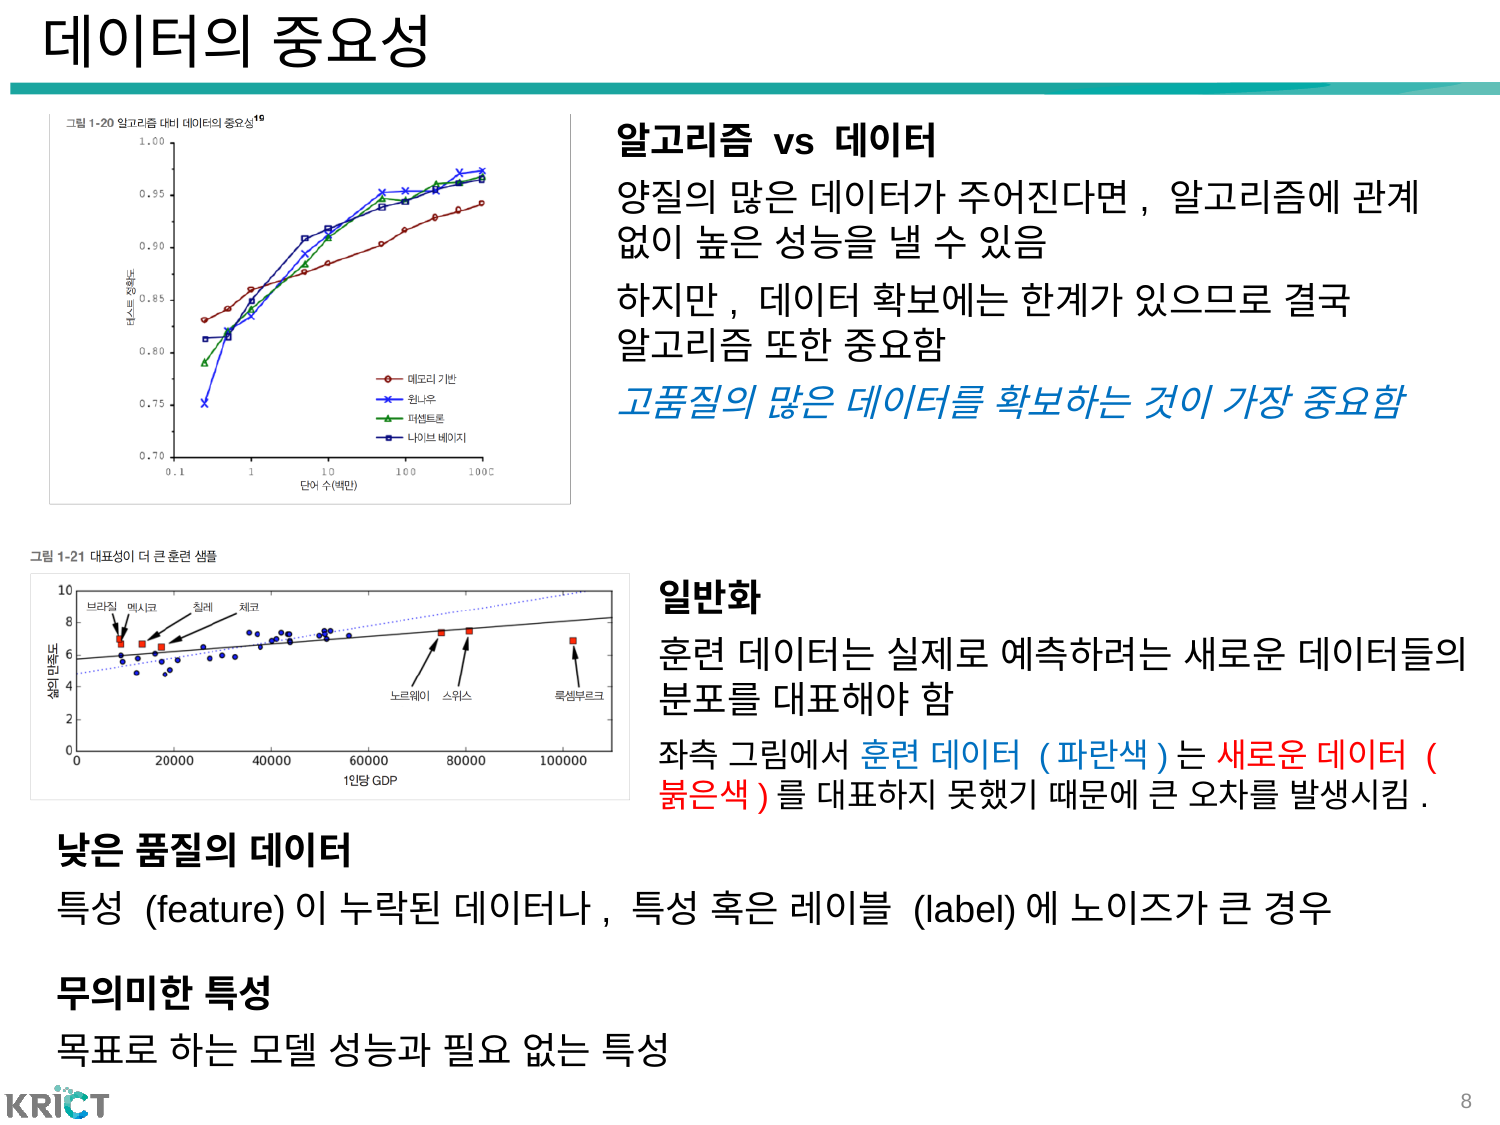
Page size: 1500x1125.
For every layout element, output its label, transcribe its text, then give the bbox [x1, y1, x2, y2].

text_box 낮은 품질의 데이터 특성 (feature)이 누락된 데이터나, 특성 혹은 레이블 (label)에 노이즈가 큰 경우 [41, 819, 1412, 938]
slide_number 8 [1149, 1085, 1488, 1116]
text_box 알고리즘 vs 데이터 양질의 많은 데이터가 주어진다면, 알고리즘에 관계 없이 높은 성능을 낼 수 있음 하지만, 데이터 확보에는 한계가 있으므로 결국 알고리즘 또한 중요함 고품질의 많은 데이터를 확보하는 것이 가장 중요함 [601, 109, 1500, 432]
picture [4, 1085, 110, 1121]
text_box 무의미한 특성 목표로 하는 모델 성능과 필요 없는 특성 [41, 962, 1424, 1080]
text_box 일반화 훈련 데이터는 실제로 예측하려는 새로운 데이터들의 분포를 대표해야 함 좌측 그림에서 훈련 데이터 (파란색)는 새로운 데이터 (붉은색)를 대표하지 못했기 때문에 큰 오차를 발생시킴. [643, 566, 1492, 821]
title 데이터의 중요성 [26, 5, 1460, 83]
picture [44, 103, 579, 510]
picture [24, 546, 636, 805]
